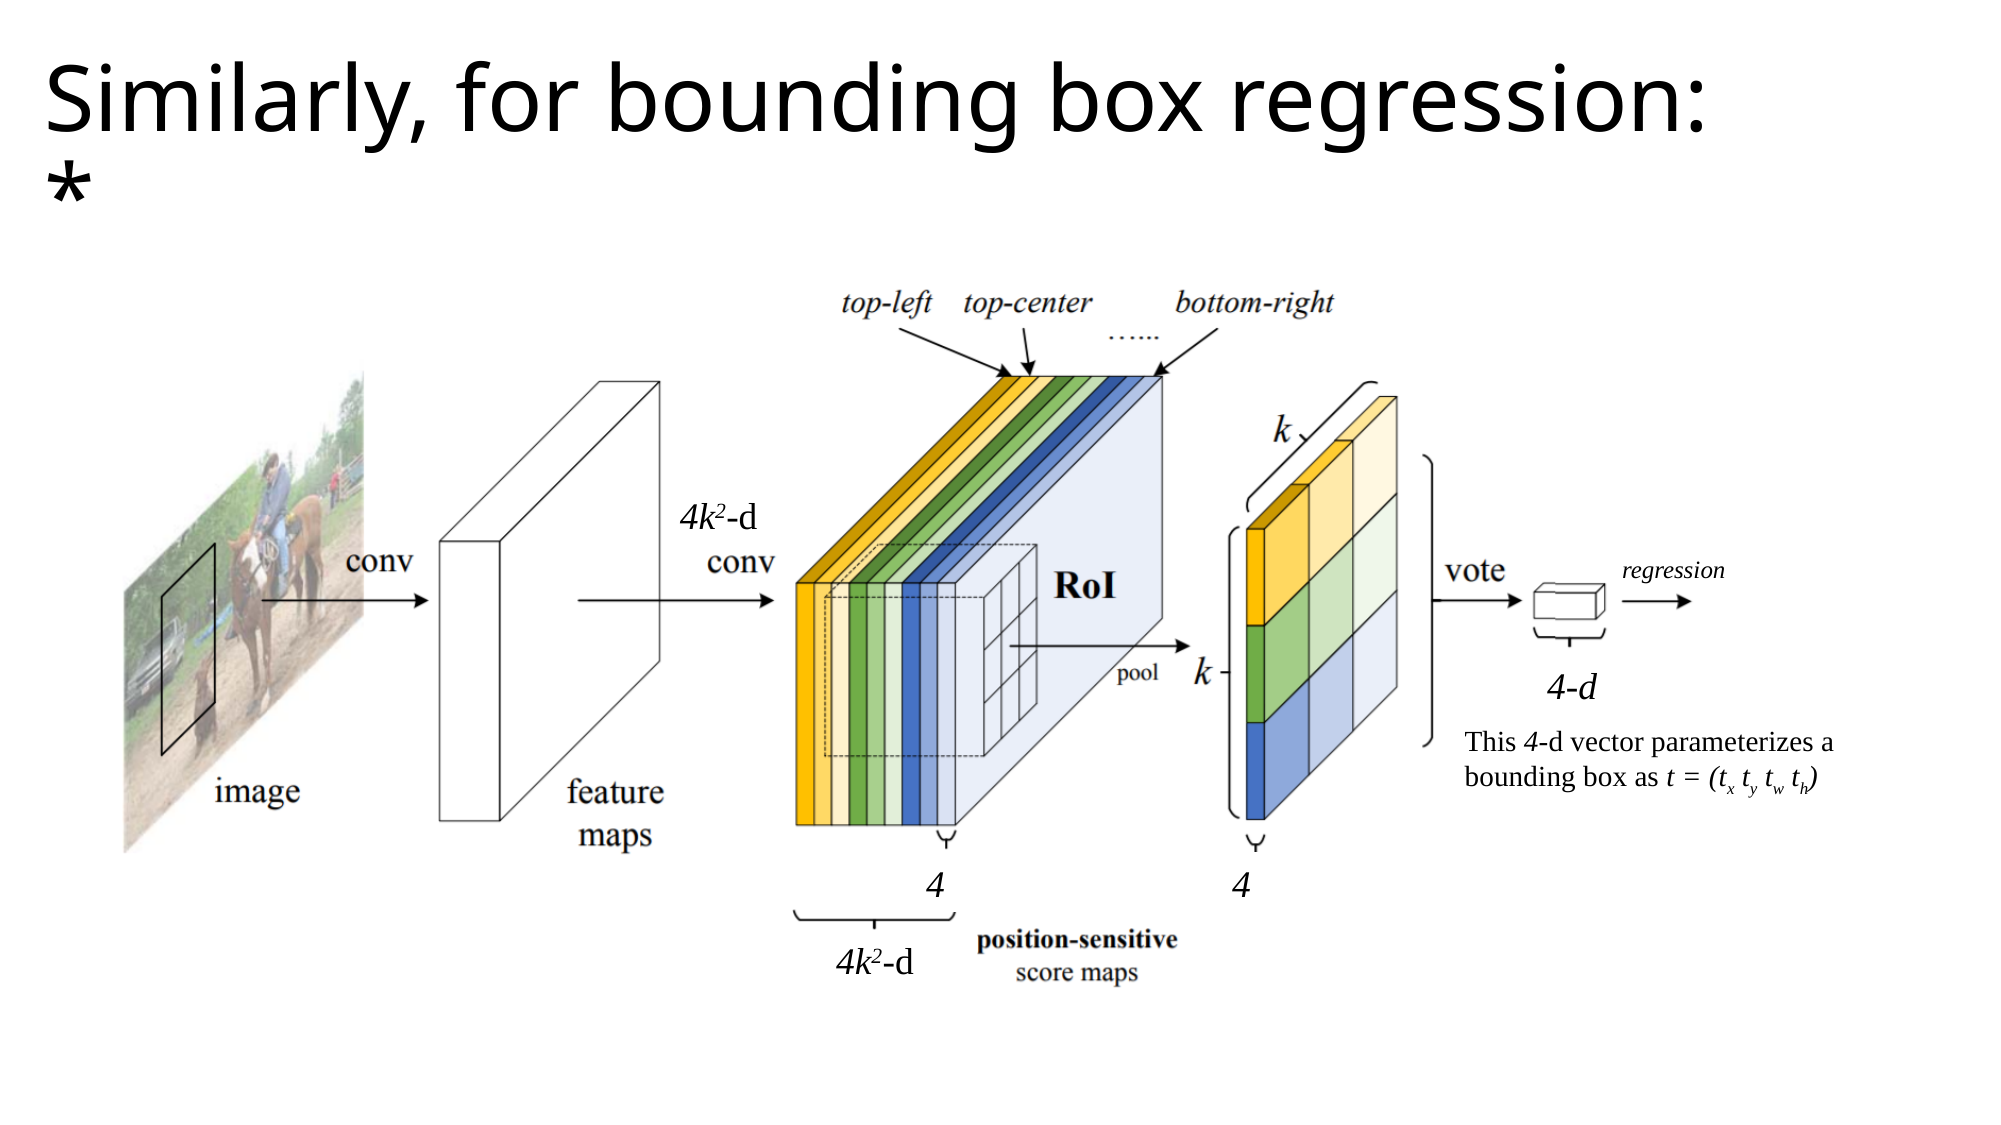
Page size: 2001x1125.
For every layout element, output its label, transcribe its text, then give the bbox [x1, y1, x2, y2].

text_box regression [1705, 546, 1755, 591]
text_box This 4-d vector parameterizes a bounding box as t = (tx ty tw th) [1705, 715, 1888, 805]
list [79, 277, 1705, 991]
title Similarly, for bounding box regression: * [29, 42, 1755, 261]
